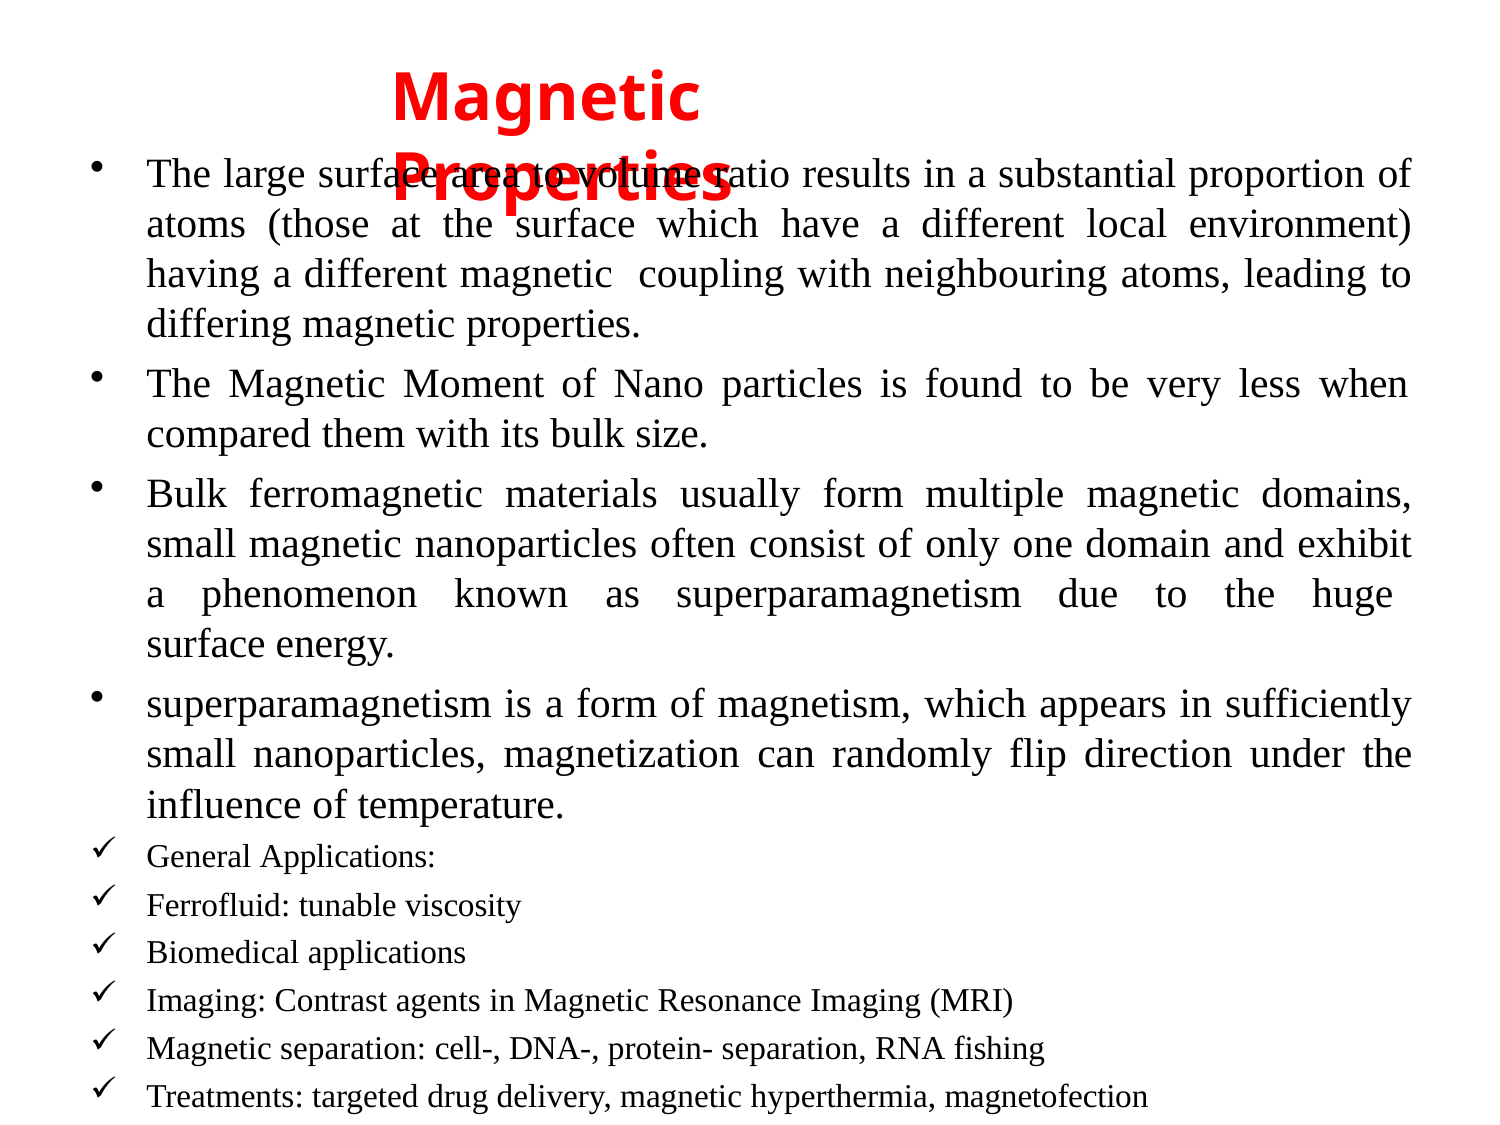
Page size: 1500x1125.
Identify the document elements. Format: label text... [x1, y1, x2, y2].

title Magnetic Properties [387, 51, 924, 143]
text_box The large surface area to volume ratio results in a substantial proportion of atoms (those at the surface which have a different local environment) having a different magnetic coupling with neighbouring atoms, leading to differing magnetic properties. The Magnetic Moment of Nano particles is found to be very less when compared them with its bulk size. Bulk ferromagnetic materials usually form multiple magnetic domains, small magnetic nanoparticles often consist of only one domain and exhibit a phenomenon known as superparamagnetism due to the huge surface energy. superparamagnetism is a form of magnetism, which appears in sufficiently small nanoparticles, magnetization can randomly flip direction under the influence of temperature. General Applications: Ferrofluid: tunable viscosity Biomedical applications Imaging: Contrast agents in Magnetic Resonance Imaging (MRI) Magnetic separation: cell-, DNA-, protein- separation, RNA fishing Treatments: targeted drug delivery, magnetic hyperthermia, magnetofection [87, 143, 1413, 1115]
